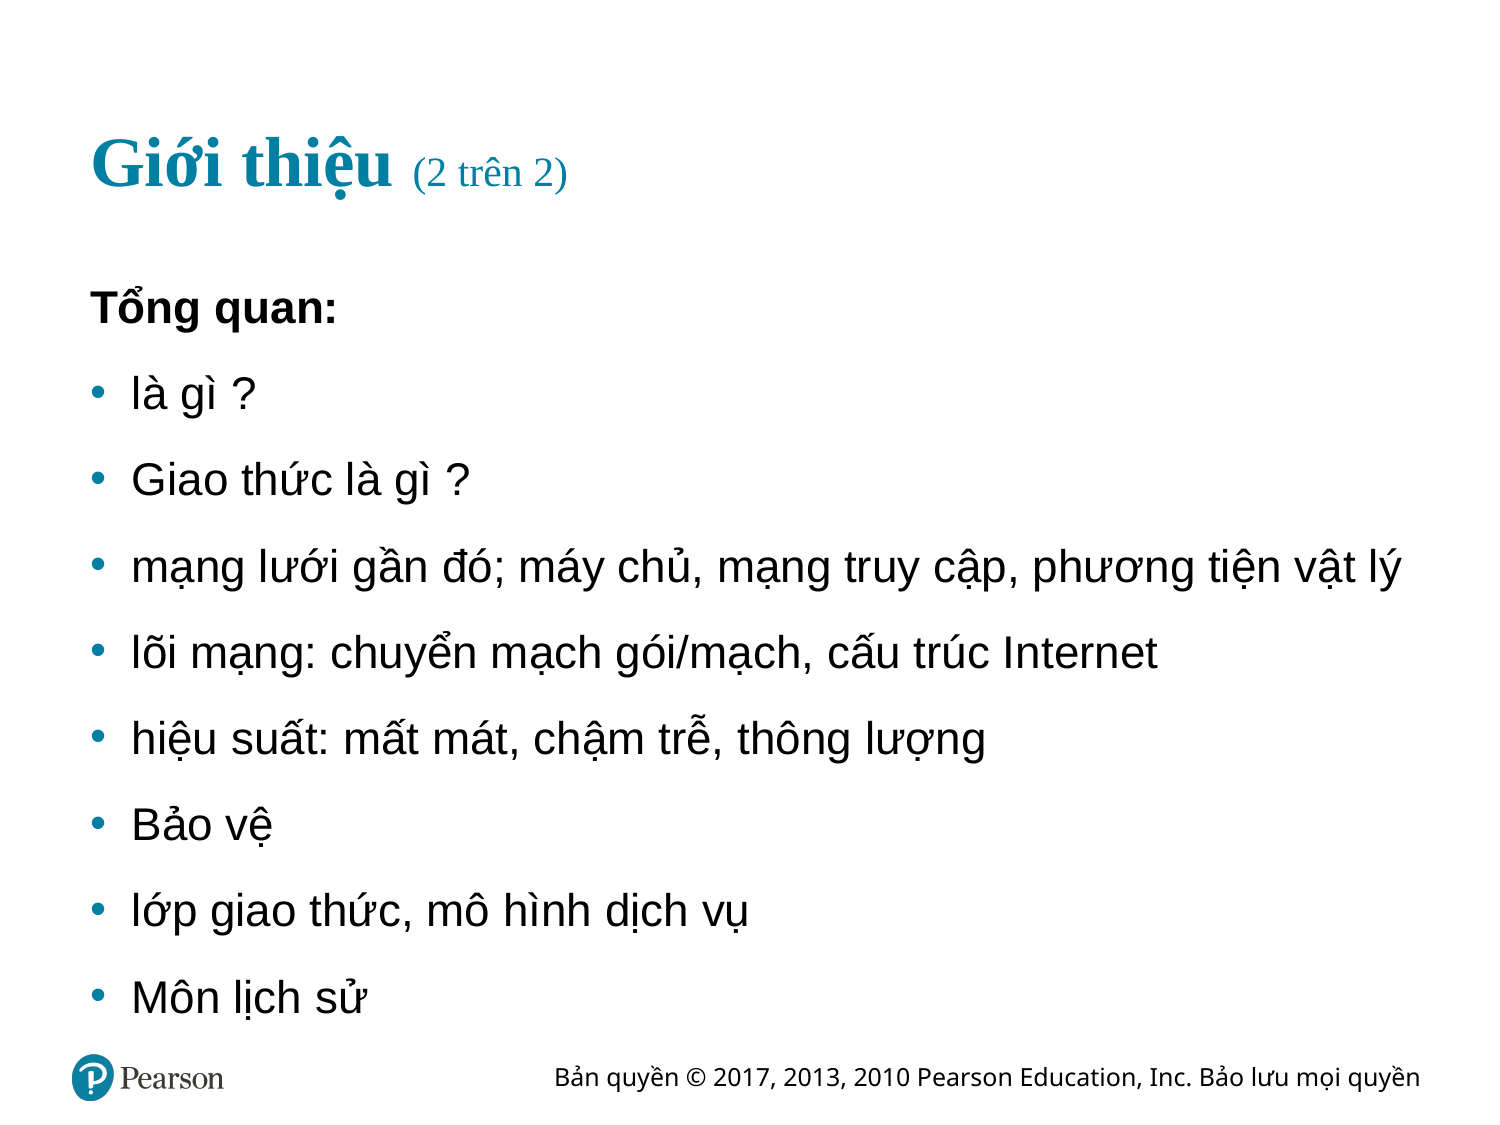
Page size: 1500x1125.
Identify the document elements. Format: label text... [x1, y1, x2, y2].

picture [80, 1063, 106, 1088]
picture [72, 1087, 83, 1101]
title Giới thiệu (2 trên 2) [75, 35, 1425, 216]
picture [98, 1054, 224, 1101]
picture [72, 1054, 88, 1070]
list Tổng quan: là gì ? Giao thức là gì ? mạng lưới gần đó; máy chủ, mạng truy cập, phương tiện vật lý lõi mạng: chuyển mạch gói/mạch, cấu trúc Internet hiệu suất: mất mát, chậm trễ, thông lượng Bảo vệ lớp giao thức, mô hình dịch vụ Môn lịch sử [75, 262, 1425, 1005]
